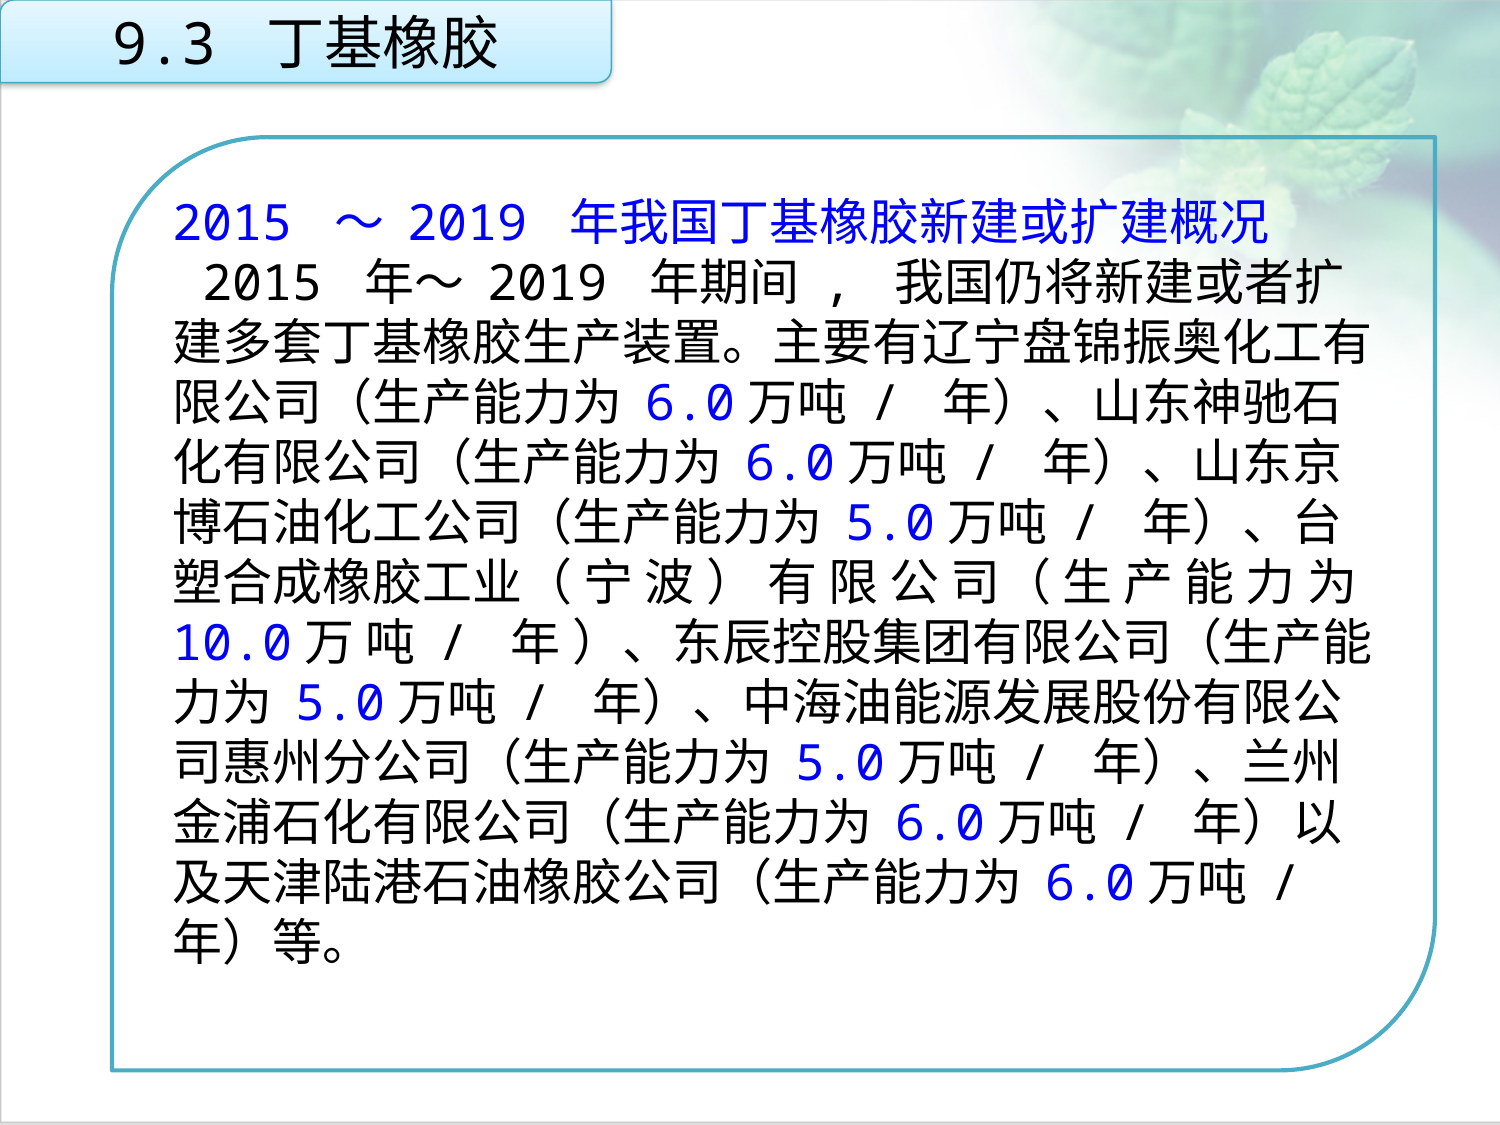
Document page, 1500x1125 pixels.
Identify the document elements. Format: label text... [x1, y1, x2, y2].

text_box 9.3 丁基橡胶 [0, 0, 613, 84]
text_box 2015 ～ 2019 年我国丁基橡胶新建或扩建概况 2015 年～ 2019 年期间 , 我国仍将新建或者扩建多套丁基橡胶生产装置。主要有辽宁盘锦振奥化工有限公司（生产能力为 6.0万吨 / 年）、山东神驰石化有限公司（生产能力为 6.0万吨 / 年）、山东京博石油化工公司（生产能力为 5.0万吨 / 年）、台塑合成橡胶工业（ 宁 波 ） 有 限 公 司（ 生 产 能 力 为 10.0万 吨 / 年 ）、东辰控股集团有限公司（生产能力为 5.0万吨 / 年）、中海油能源发展股份有限公司惠州分公司（生产能力为 5.0万吨 / 年）、兰州金浦石化有限公司（生产能力为 6.0万吨 / 年）以及天津陆港石油橡胶公司（生产能力为 6.0万吨 / 年）等。 [109, 135, 1438, 1073]
picture [0, 0, 1500, 1125]
